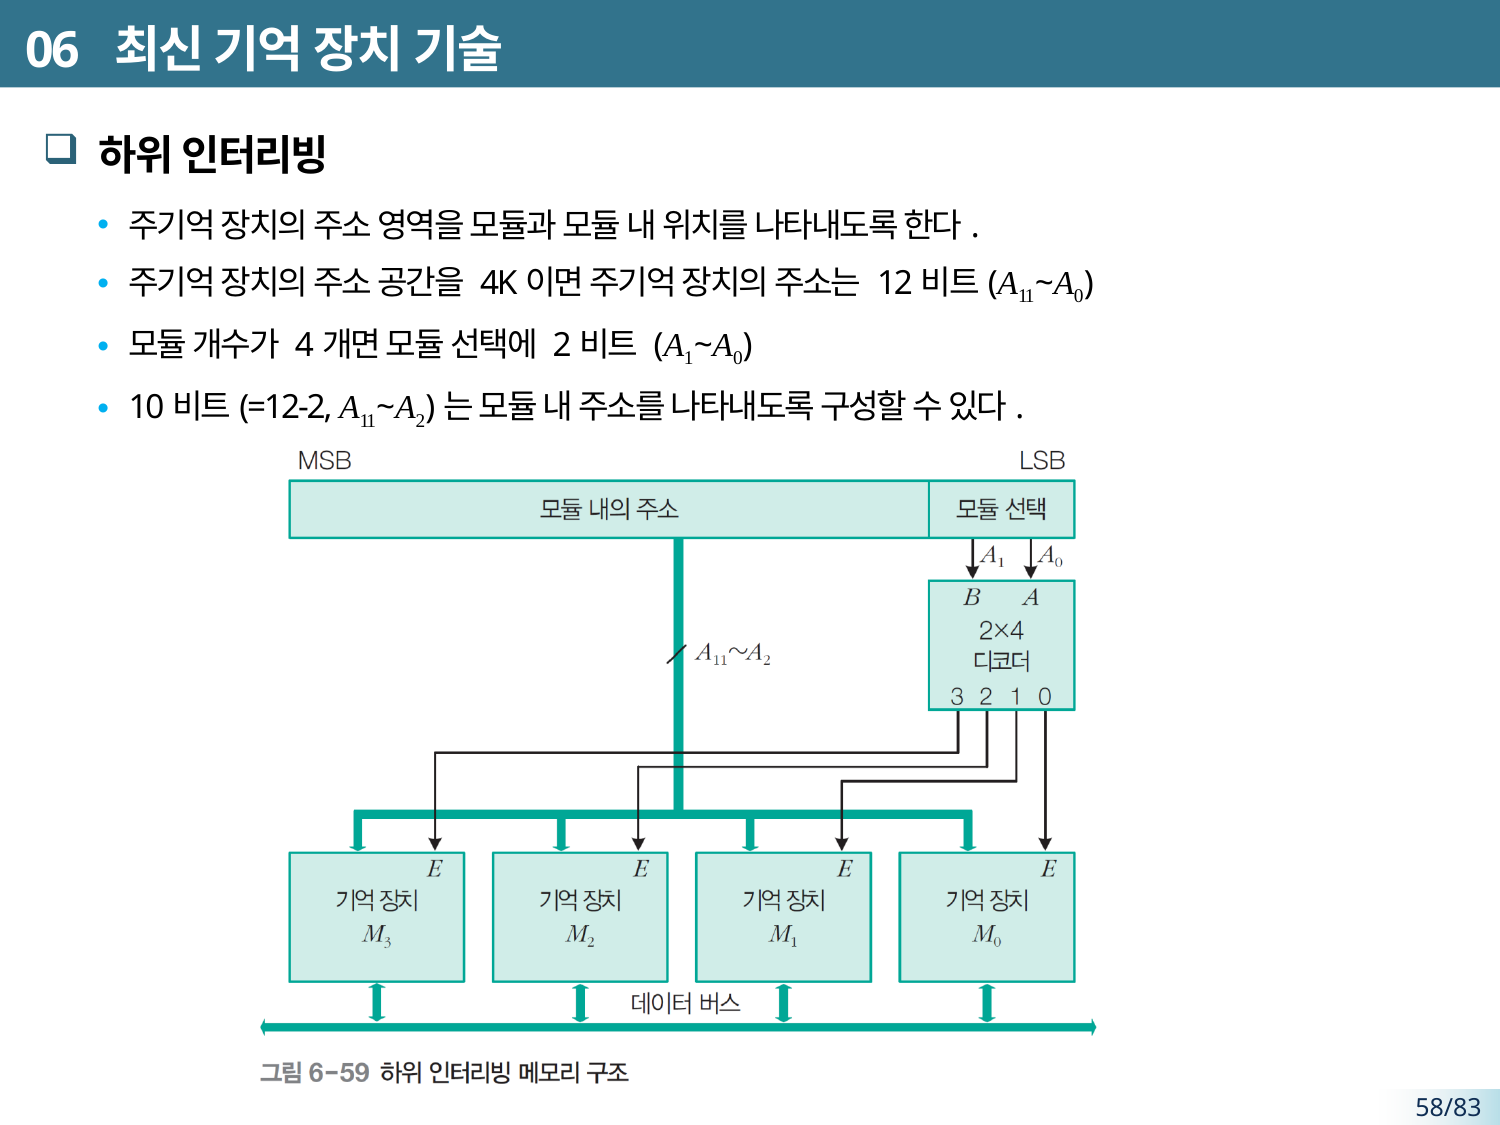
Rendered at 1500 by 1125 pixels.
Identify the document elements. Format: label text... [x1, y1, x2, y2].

title 06 최신 기억 장치 기술 [10, 8, 1288, 87]
picture [252, 444, 1102, 1090]
list 하위 인터리빙 주기억 장치의 주소 영역을 모듈과 모듈 내 위치를 나타내도록 한다. 주기억 장치의 주소 공간을 4K이면 주기억 장치의 주소는 12비트(A11~A0) 모듈 개수가 4개면 모듈 선택에 2비트 (A1~A0) 10비트(=12-2, A11~A2)는 모듈 내 주소를 나타내도록 구성할 수 있다. [10, 116, 1481, 1047]
